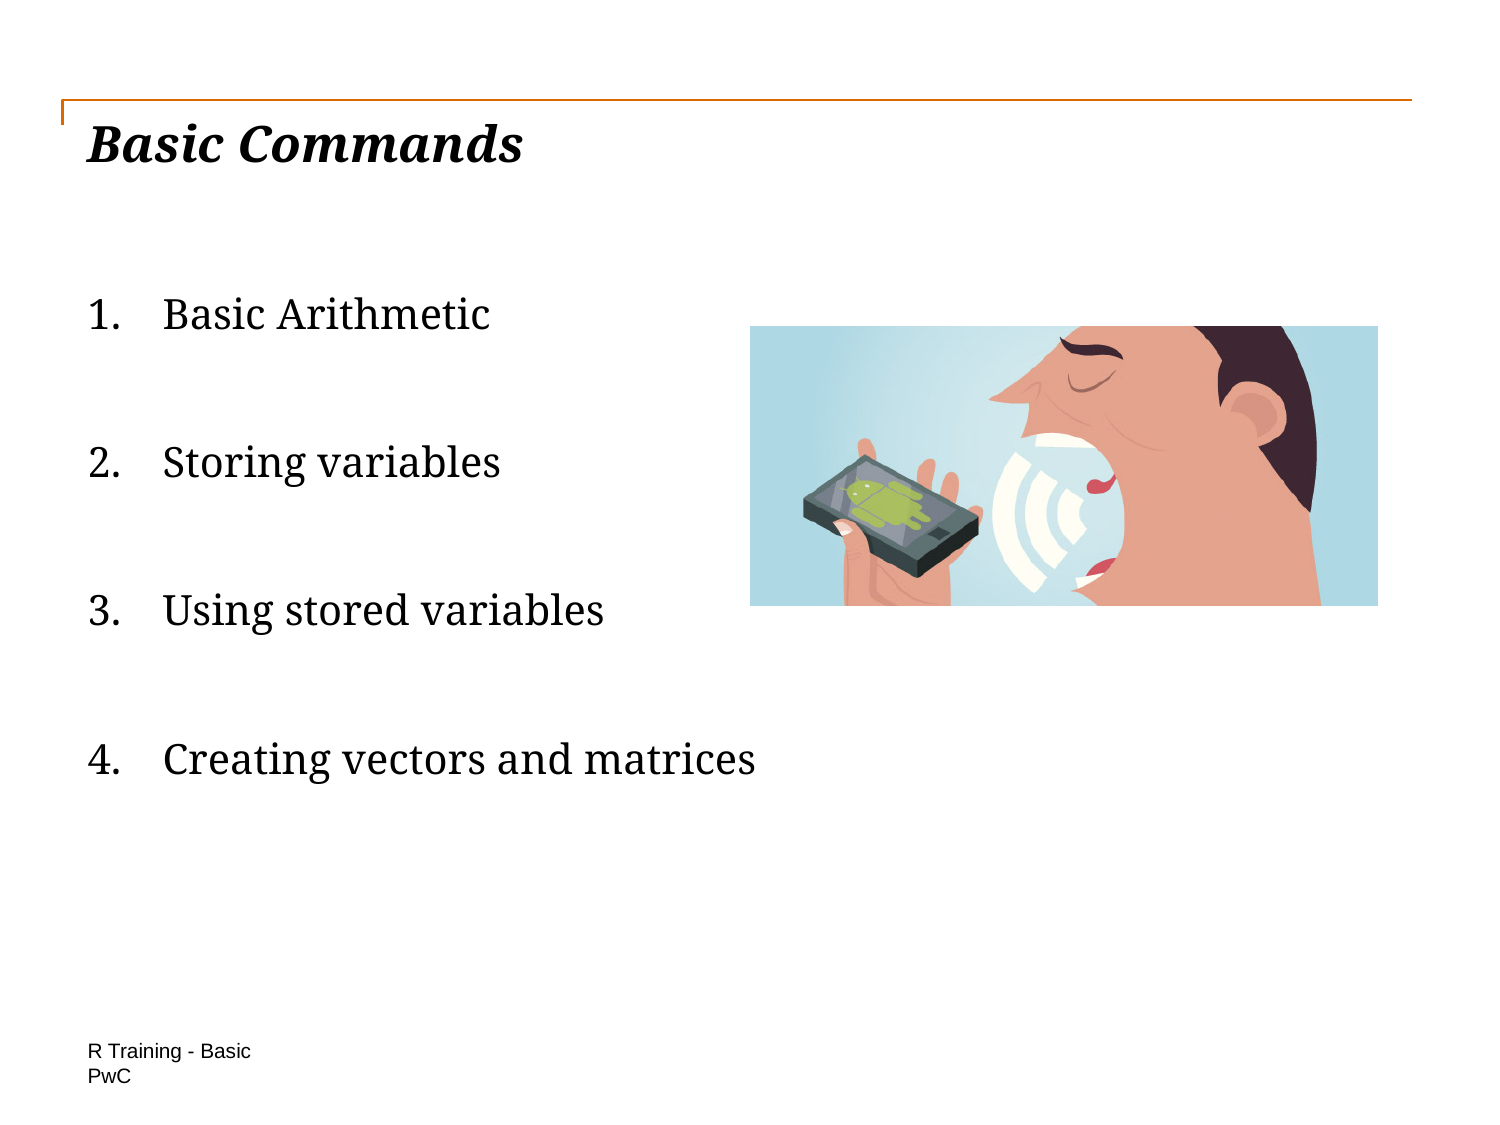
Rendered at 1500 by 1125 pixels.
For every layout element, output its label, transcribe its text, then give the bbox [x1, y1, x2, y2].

list Basic Arithmetic Storing variables Using stored variables Creating vectors and matrices [87, 287, 1413, 1013]
picture [749, 326, 1379, 606]
footer R Training - Basic [87, 1037, 950, 1063]
title Basic Commands [87, 112, 1413, 263]
